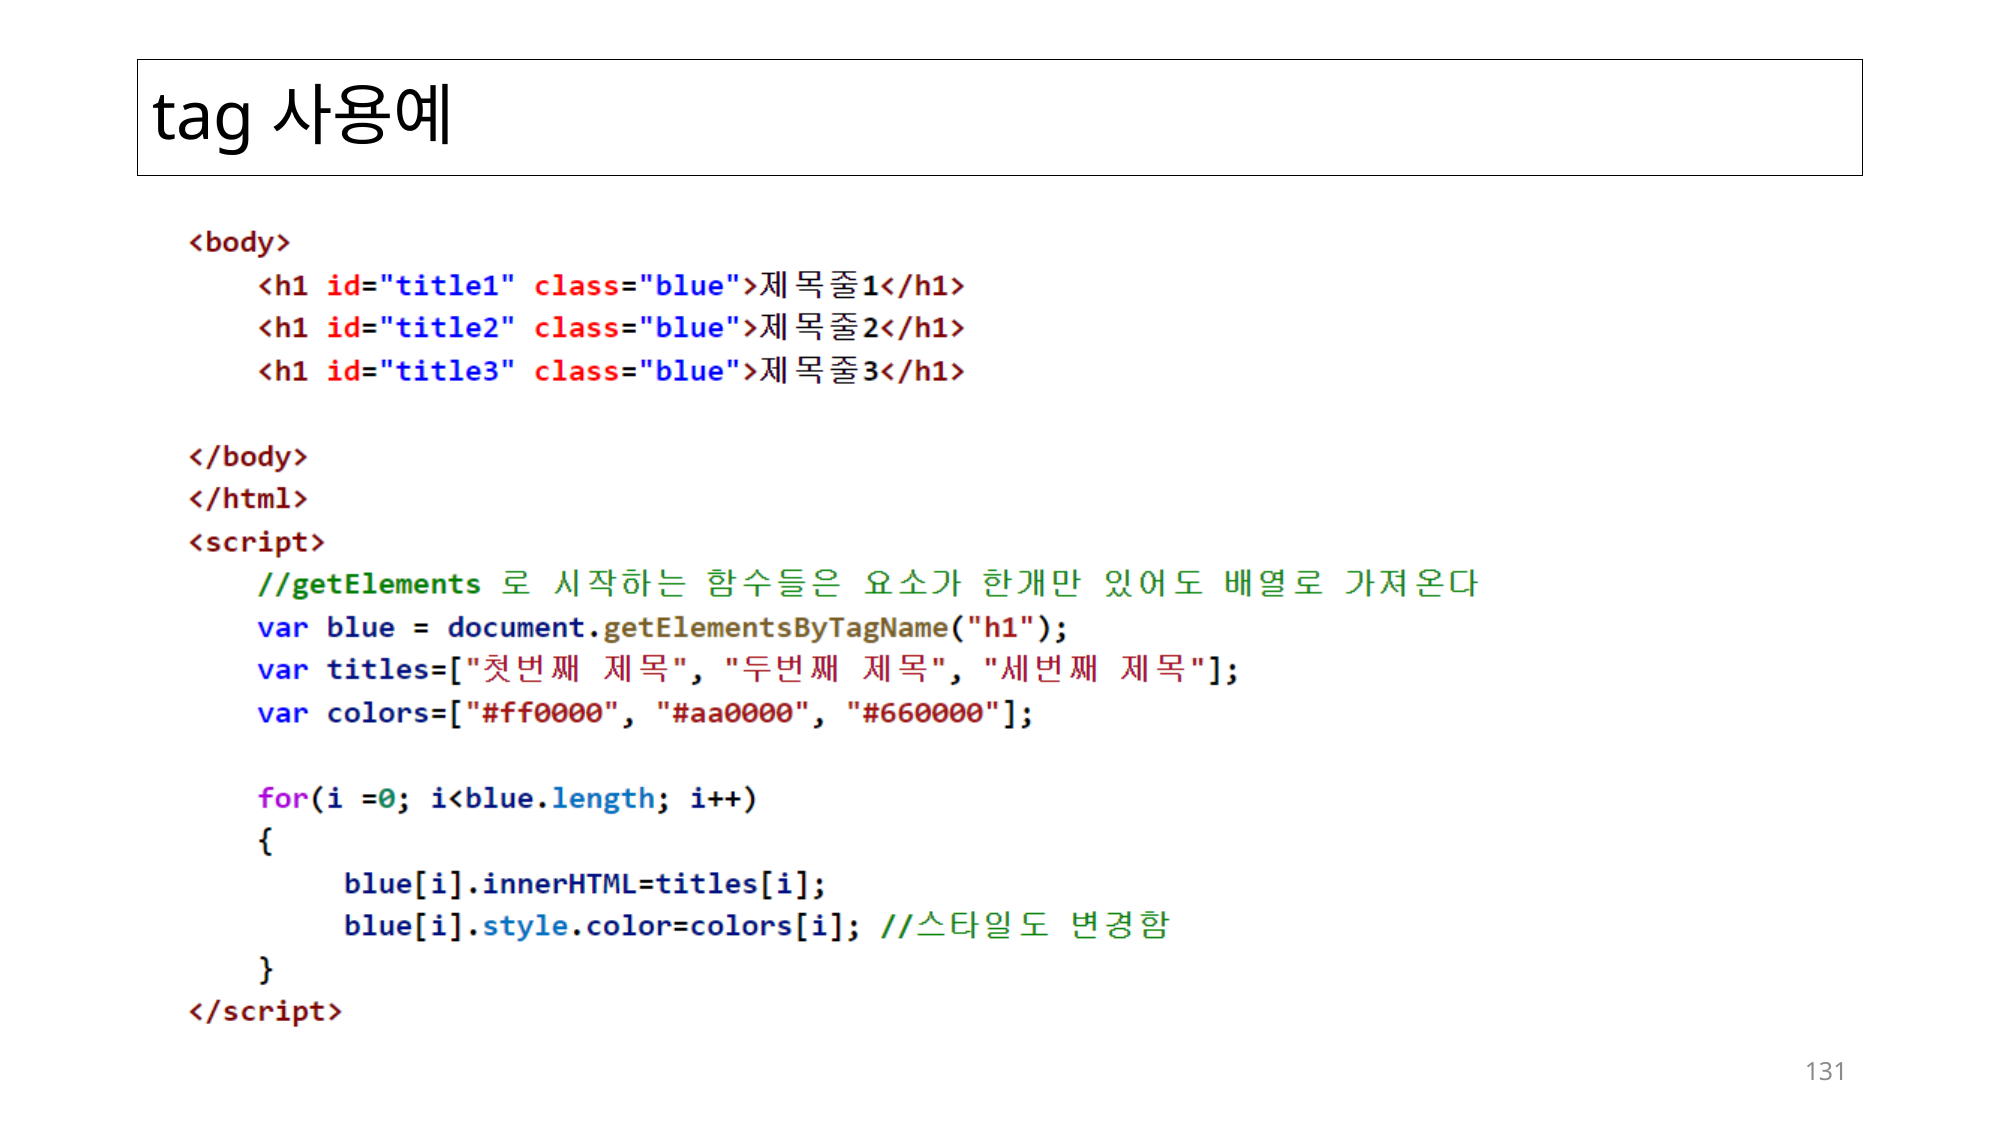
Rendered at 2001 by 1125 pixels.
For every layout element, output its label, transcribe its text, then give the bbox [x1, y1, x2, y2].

slide_number 131 [1412, 1042, 1863, 1103]
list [158, 222, 1505, 1039]
title tag사용예 [137, 59, 1863, 176]
